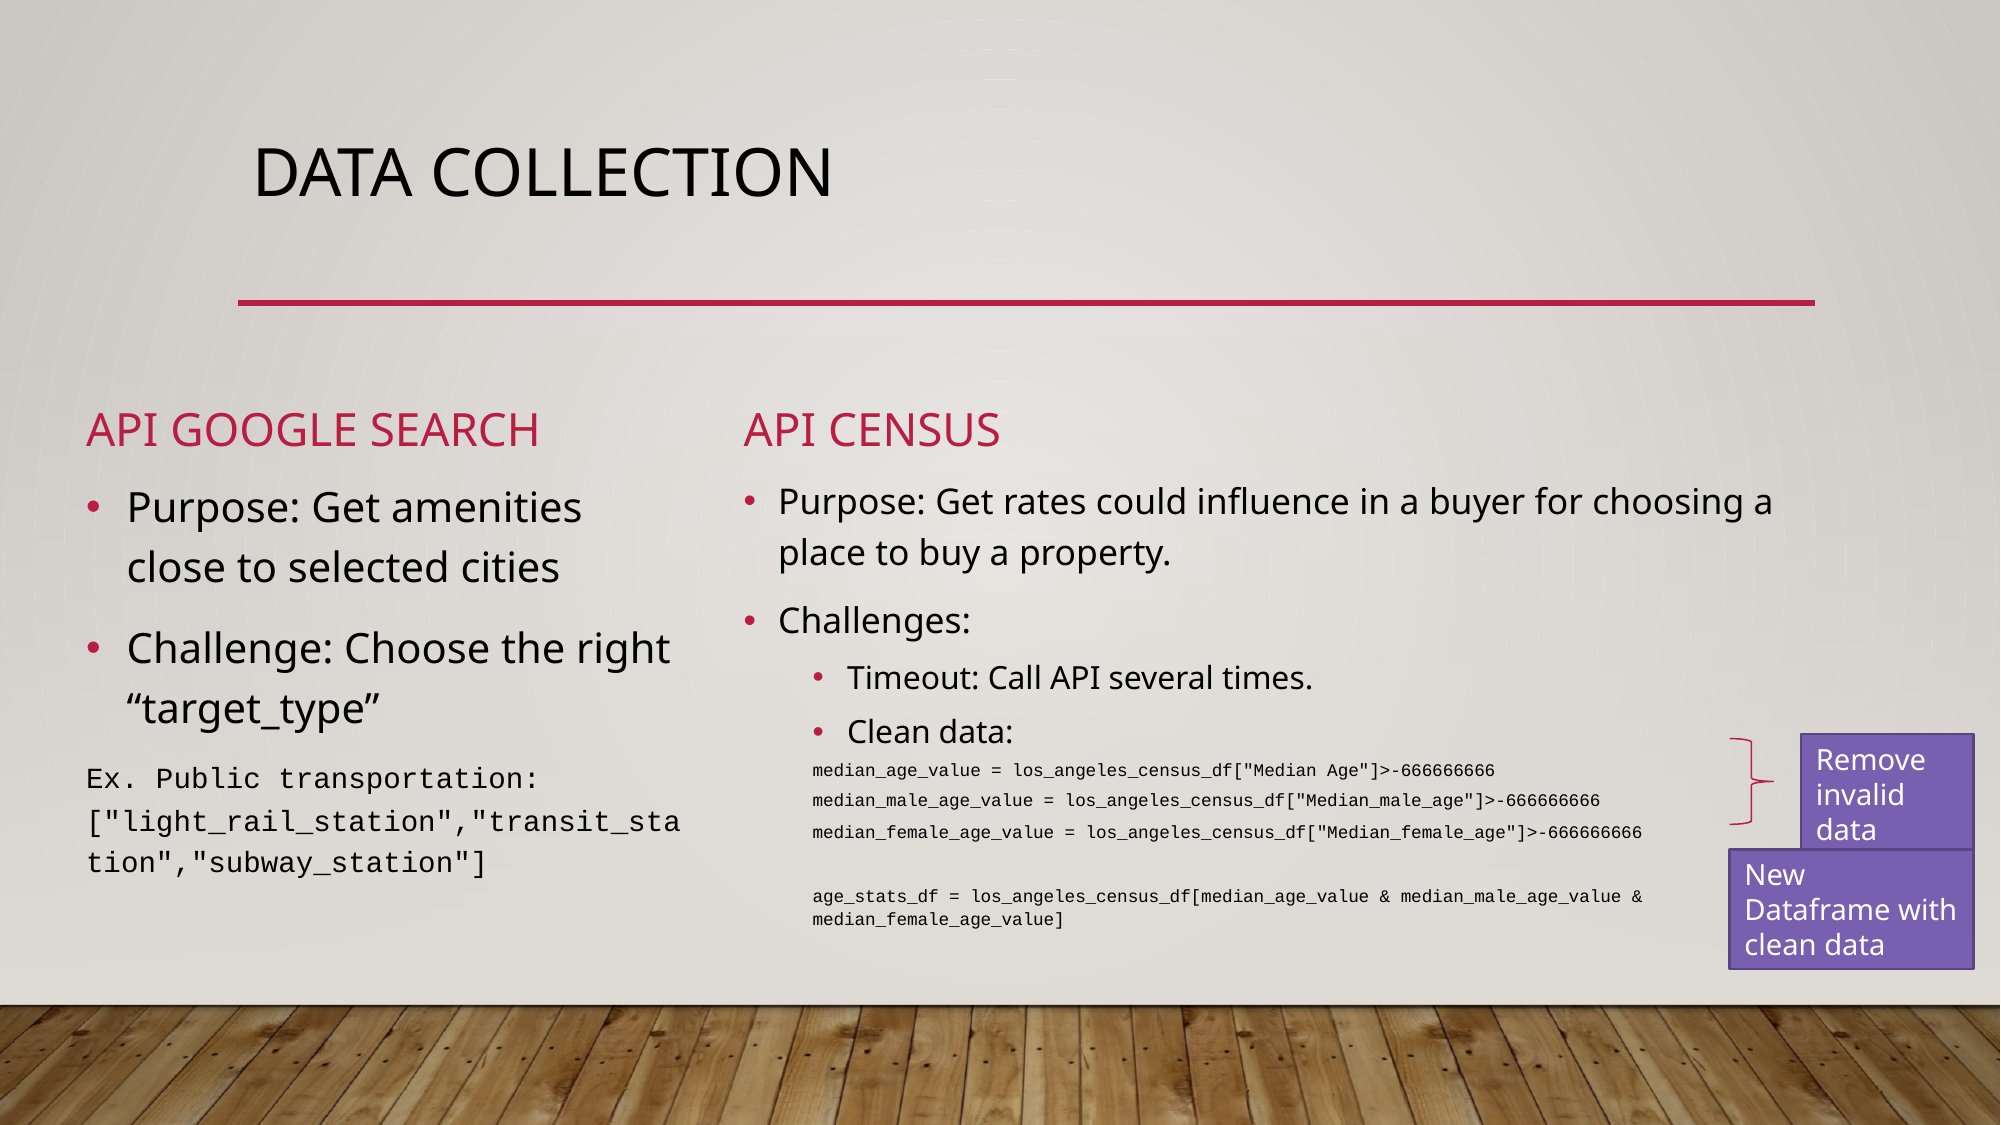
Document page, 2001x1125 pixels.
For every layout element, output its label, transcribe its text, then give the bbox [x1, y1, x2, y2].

list API Google Search [71, 331, 728, 463]
list Purpose: Get amenities close to selected cities Challenge: Choose the right “target_type” Ex. Public transportation: ["light_rail_station","transit_station","subway_station"] [71, 463, 702, 898]
text_box New Dataframe with clean data [1728, 848, 1975, 970]
title DATA COLLECTION [237, 131, 1814, 306]
list API Census [728, 331, 1814, 462]
list Purpose: Get rates could influence in a buyer for choosing a place to buy a property. Challenges: Timeout: Call API several times. Clean data: median_age_value = los_angeles_census_df["Median Age"]>-666666666 median_male_age_value = los_angeles_census_df["Median_male_age"]>-666666666 median_female_age_value = los_angeles_census_df["Median_female_age"]>-666666666 age_stats_df = los_angeles_census_df[median_age_value & median_male_age_value & median_female_age_value] [728, 462, 1814, 941]
text_box [1729, 737, 1775, 826]
text_box Remove invalid data [1800, 733, 1975, 848]
picture [0, 1005, 2000, 1125]
